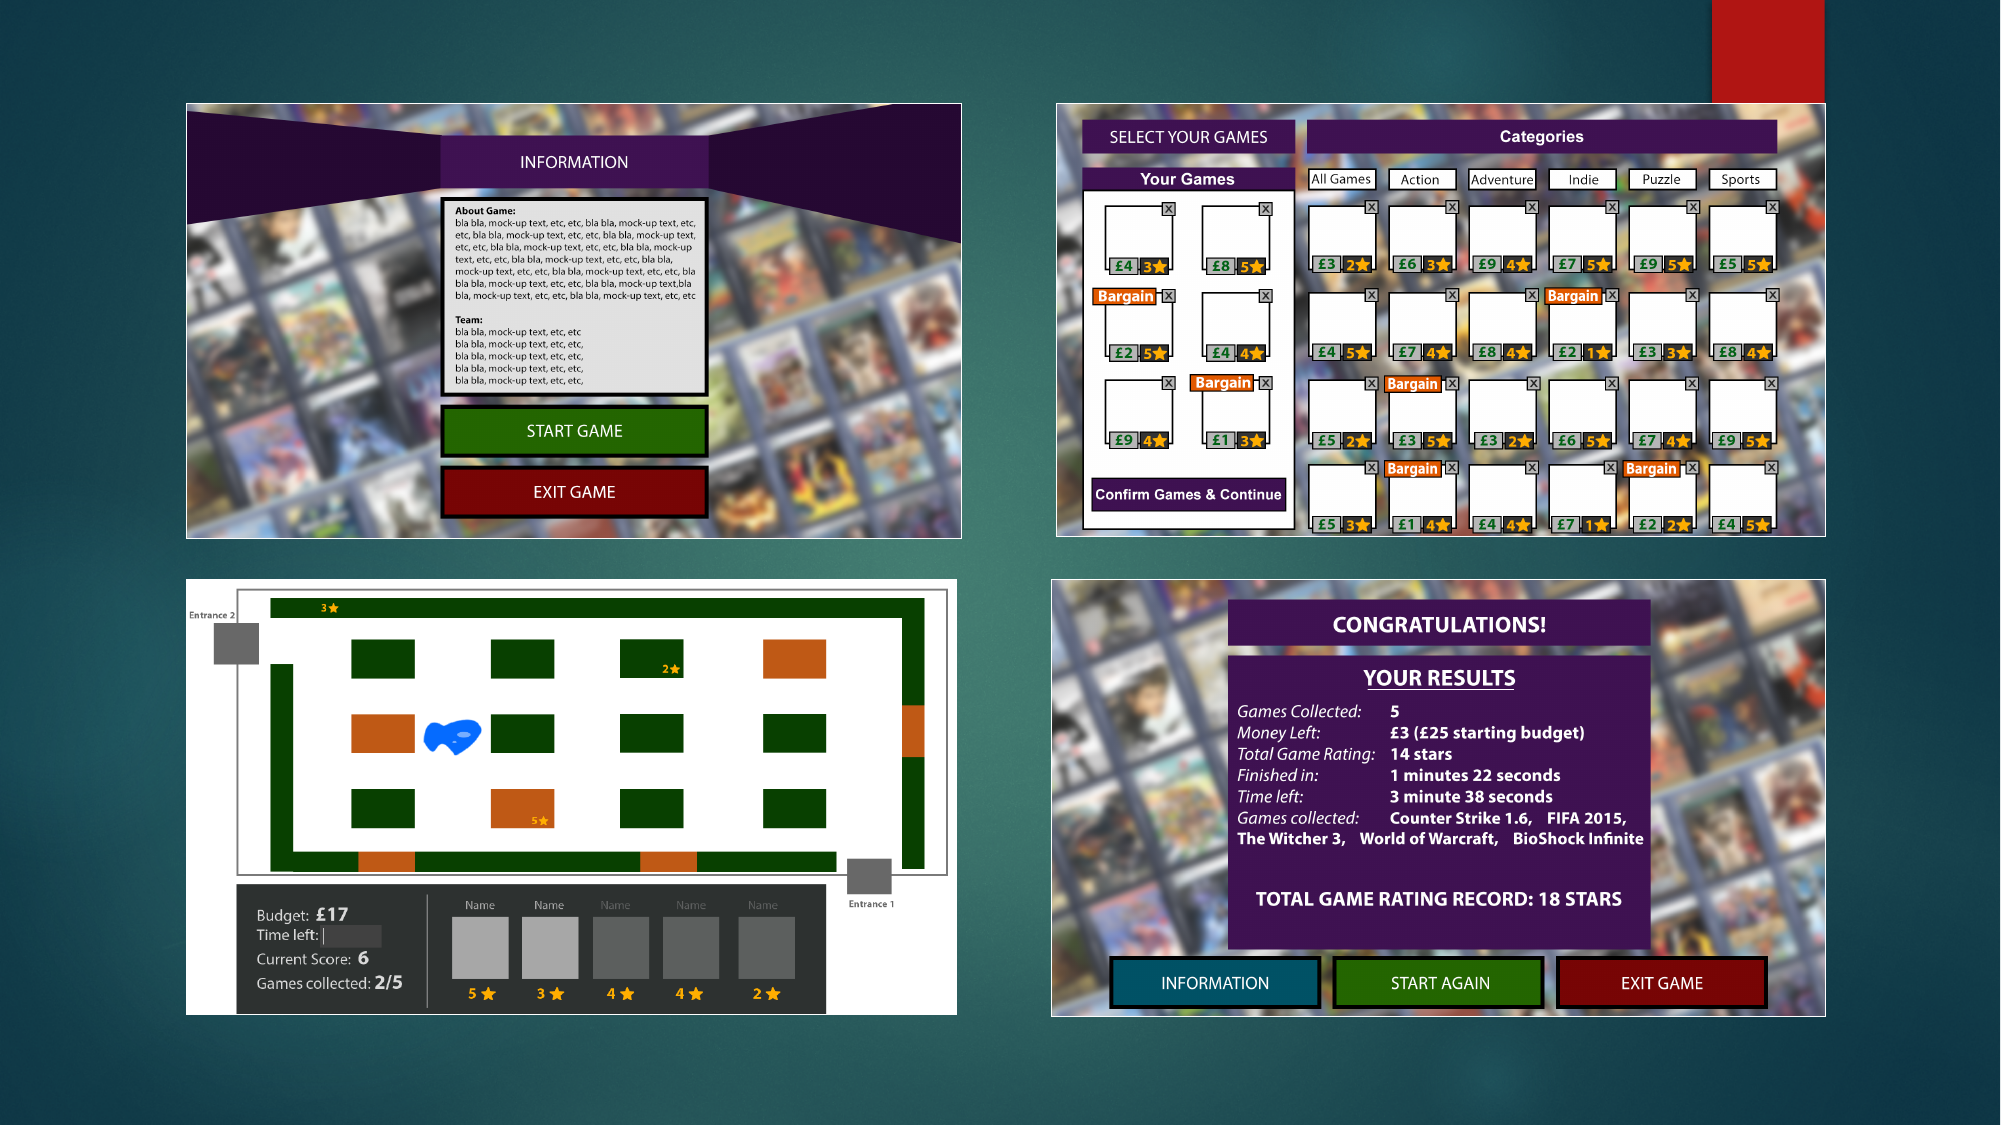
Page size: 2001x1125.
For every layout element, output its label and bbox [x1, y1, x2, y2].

picture [1056, 0, 1826, 537]
picture [0, 102, 962, 1125]
picture [1050, 579, 1826, 1125]
